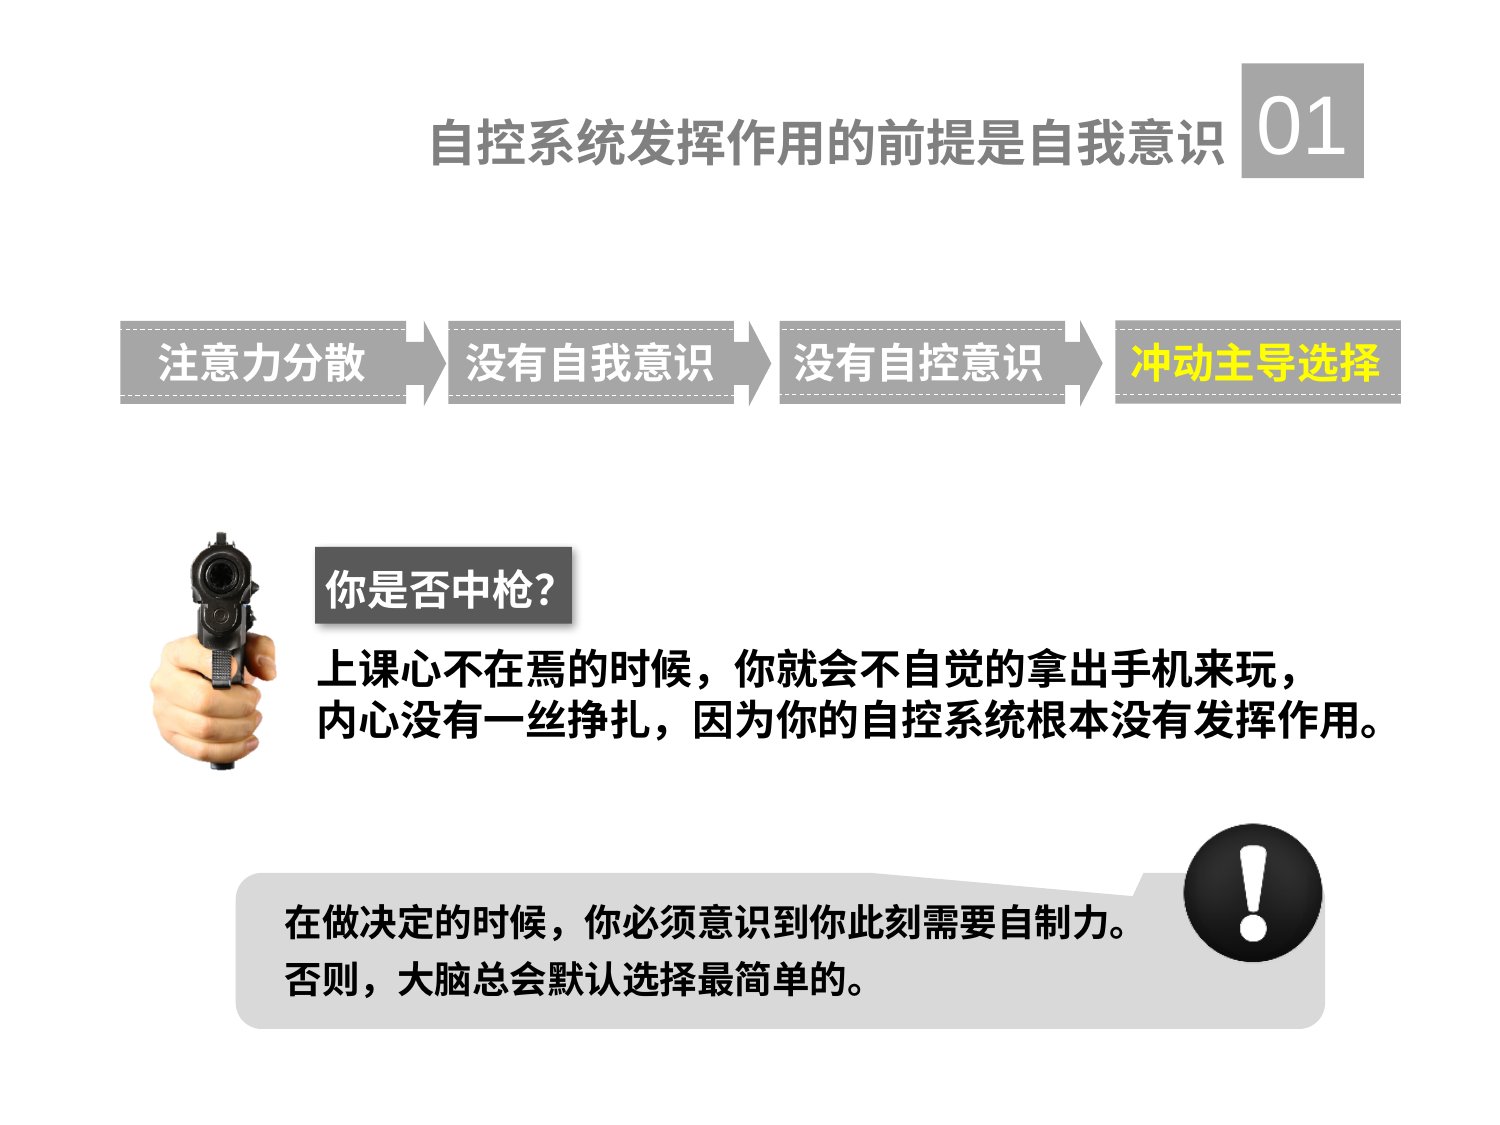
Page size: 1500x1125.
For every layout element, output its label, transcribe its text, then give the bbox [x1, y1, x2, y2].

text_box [118, 320, 446, 407]
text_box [1110, 320, 1404, 404]
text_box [376, 62, 1365, 180]
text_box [309, 546, 593, 624]
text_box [235, 819, 1327, 1029]
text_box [446, 320, 771, 407]
picture [125, 503, 322, 798]
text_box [771, 320, 1103, 407]
text_box 上课心不在焉的时候，你就会不自觉的拿出手机来玩， 内心没有一丝挣扎，因为你的自控系统根本没有发挥作用。 [322, 635, 1401, 751]
